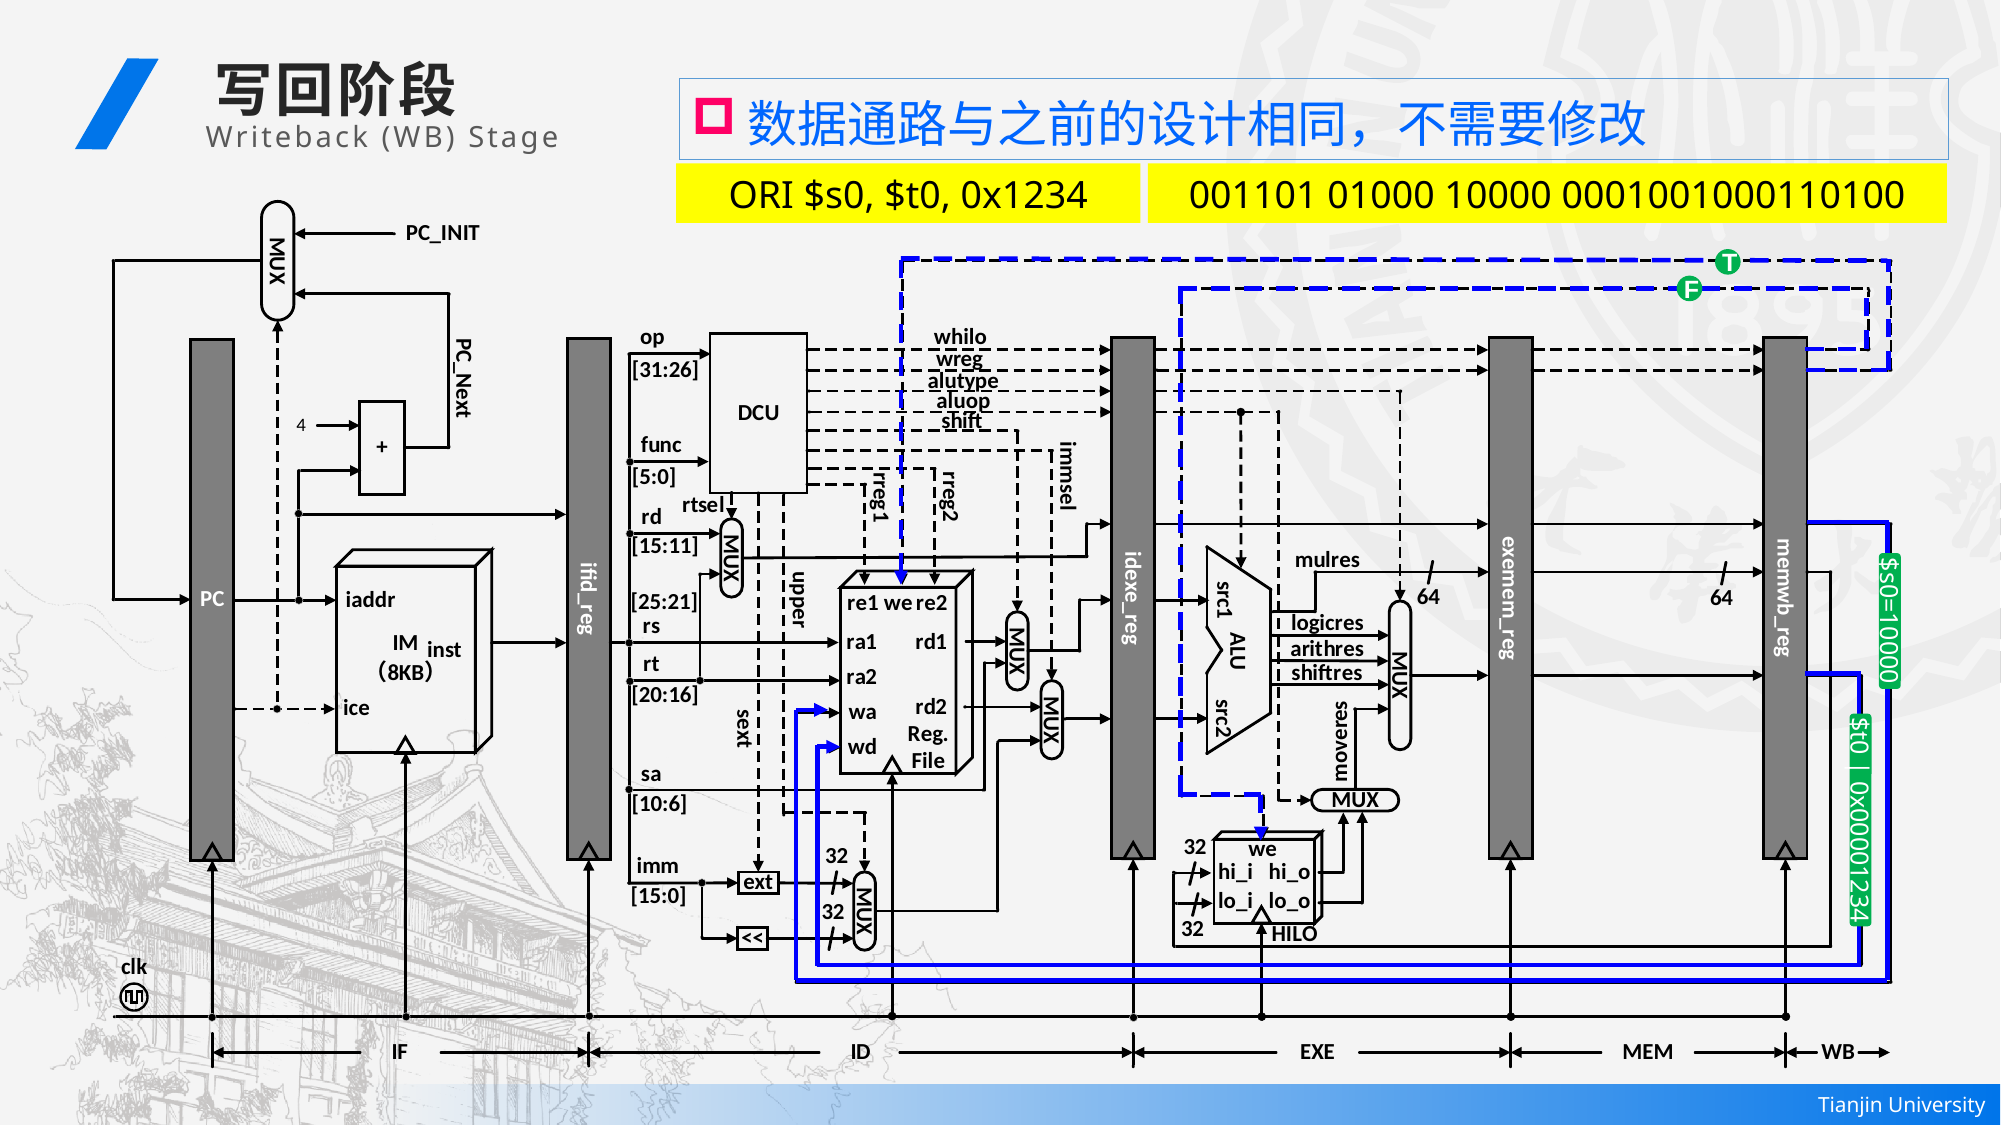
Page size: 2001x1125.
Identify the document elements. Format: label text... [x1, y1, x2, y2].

text_box [74, 109, 98, 150]
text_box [795, 521, 1889, 981]
text_box 001101 01000 10000 0001001000110100 [1147, 163, 1947, 223]
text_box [98, 45, 667, 162]
text_box $s0=10000 [1894, 552, 1902, 690]
text_box ORI $s0, $t0, 0x1234 [676, 163, 1141, 197]
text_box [1178, 288, 1867, 521]
text_box 数据通路与之前的设计相同，不需要修改 [679, 78, 1949, 160]
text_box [817, 673, 1861, 967]
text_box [900, 258, 1889, 521]
picture [107, 197, 1894, 1078]
